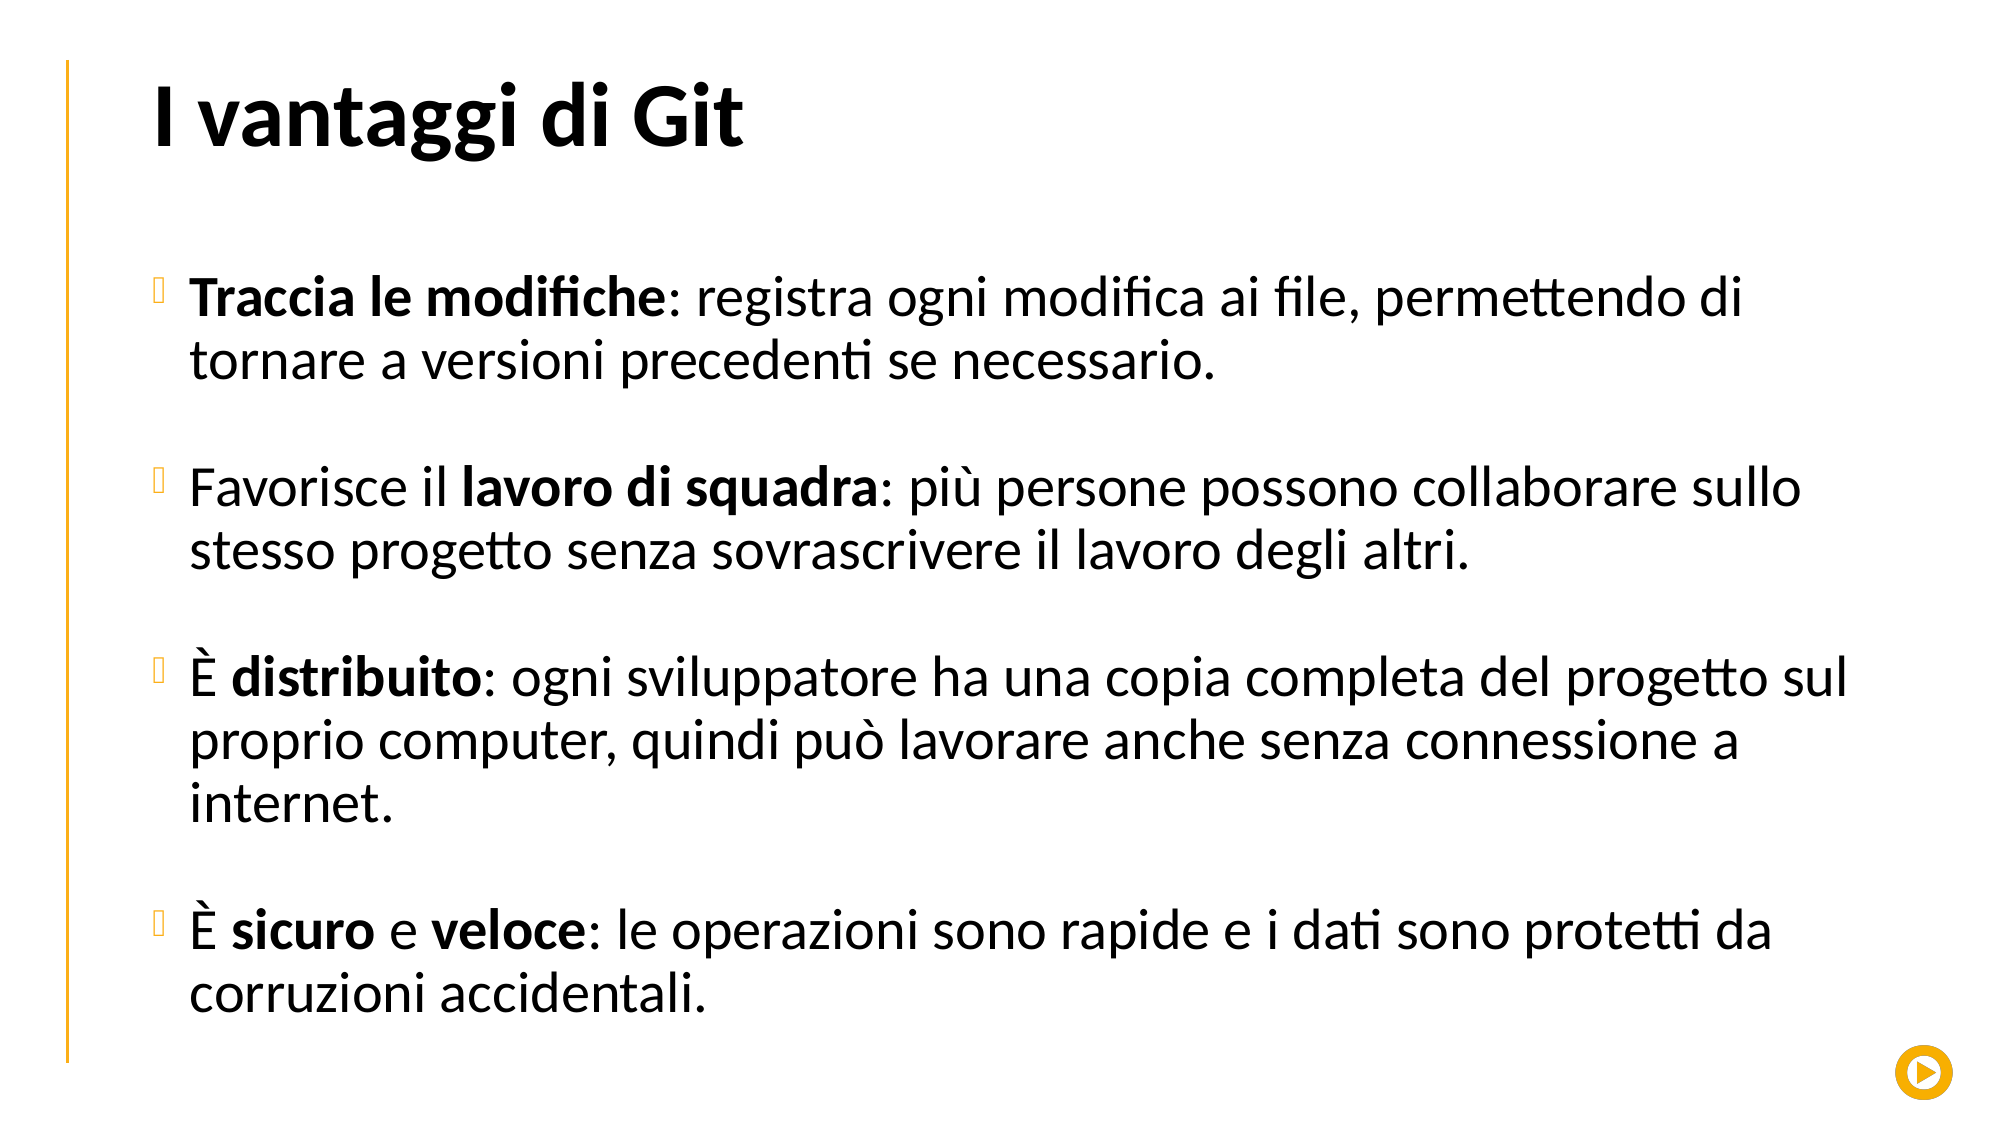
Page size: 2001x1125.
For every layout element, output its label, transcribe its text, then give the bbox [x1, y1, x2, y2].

title I vantaggi di Git [137, 59, 1924, 178]
picture [1892, 1042, 1955, 1103]
list Traccia le modifiche: registra ogni modifica ai file, permettendo di tornare a versioni precedenti se necessario. Favorisce il lavoro di squadra: più persone possono collaborare sullo stesso progetto senza sovrascrivere il lavoro degli altri. È distribuito: ogni sviluppatore ha una copia completa del progetto sul proprio computer, quindi può lavorare anche senza connessione a internet. È sicuro e veloce: le operazioni sono rapide e i dati sono protetti da corruzioni accidentali. [137, 258, 1924, 1043]
